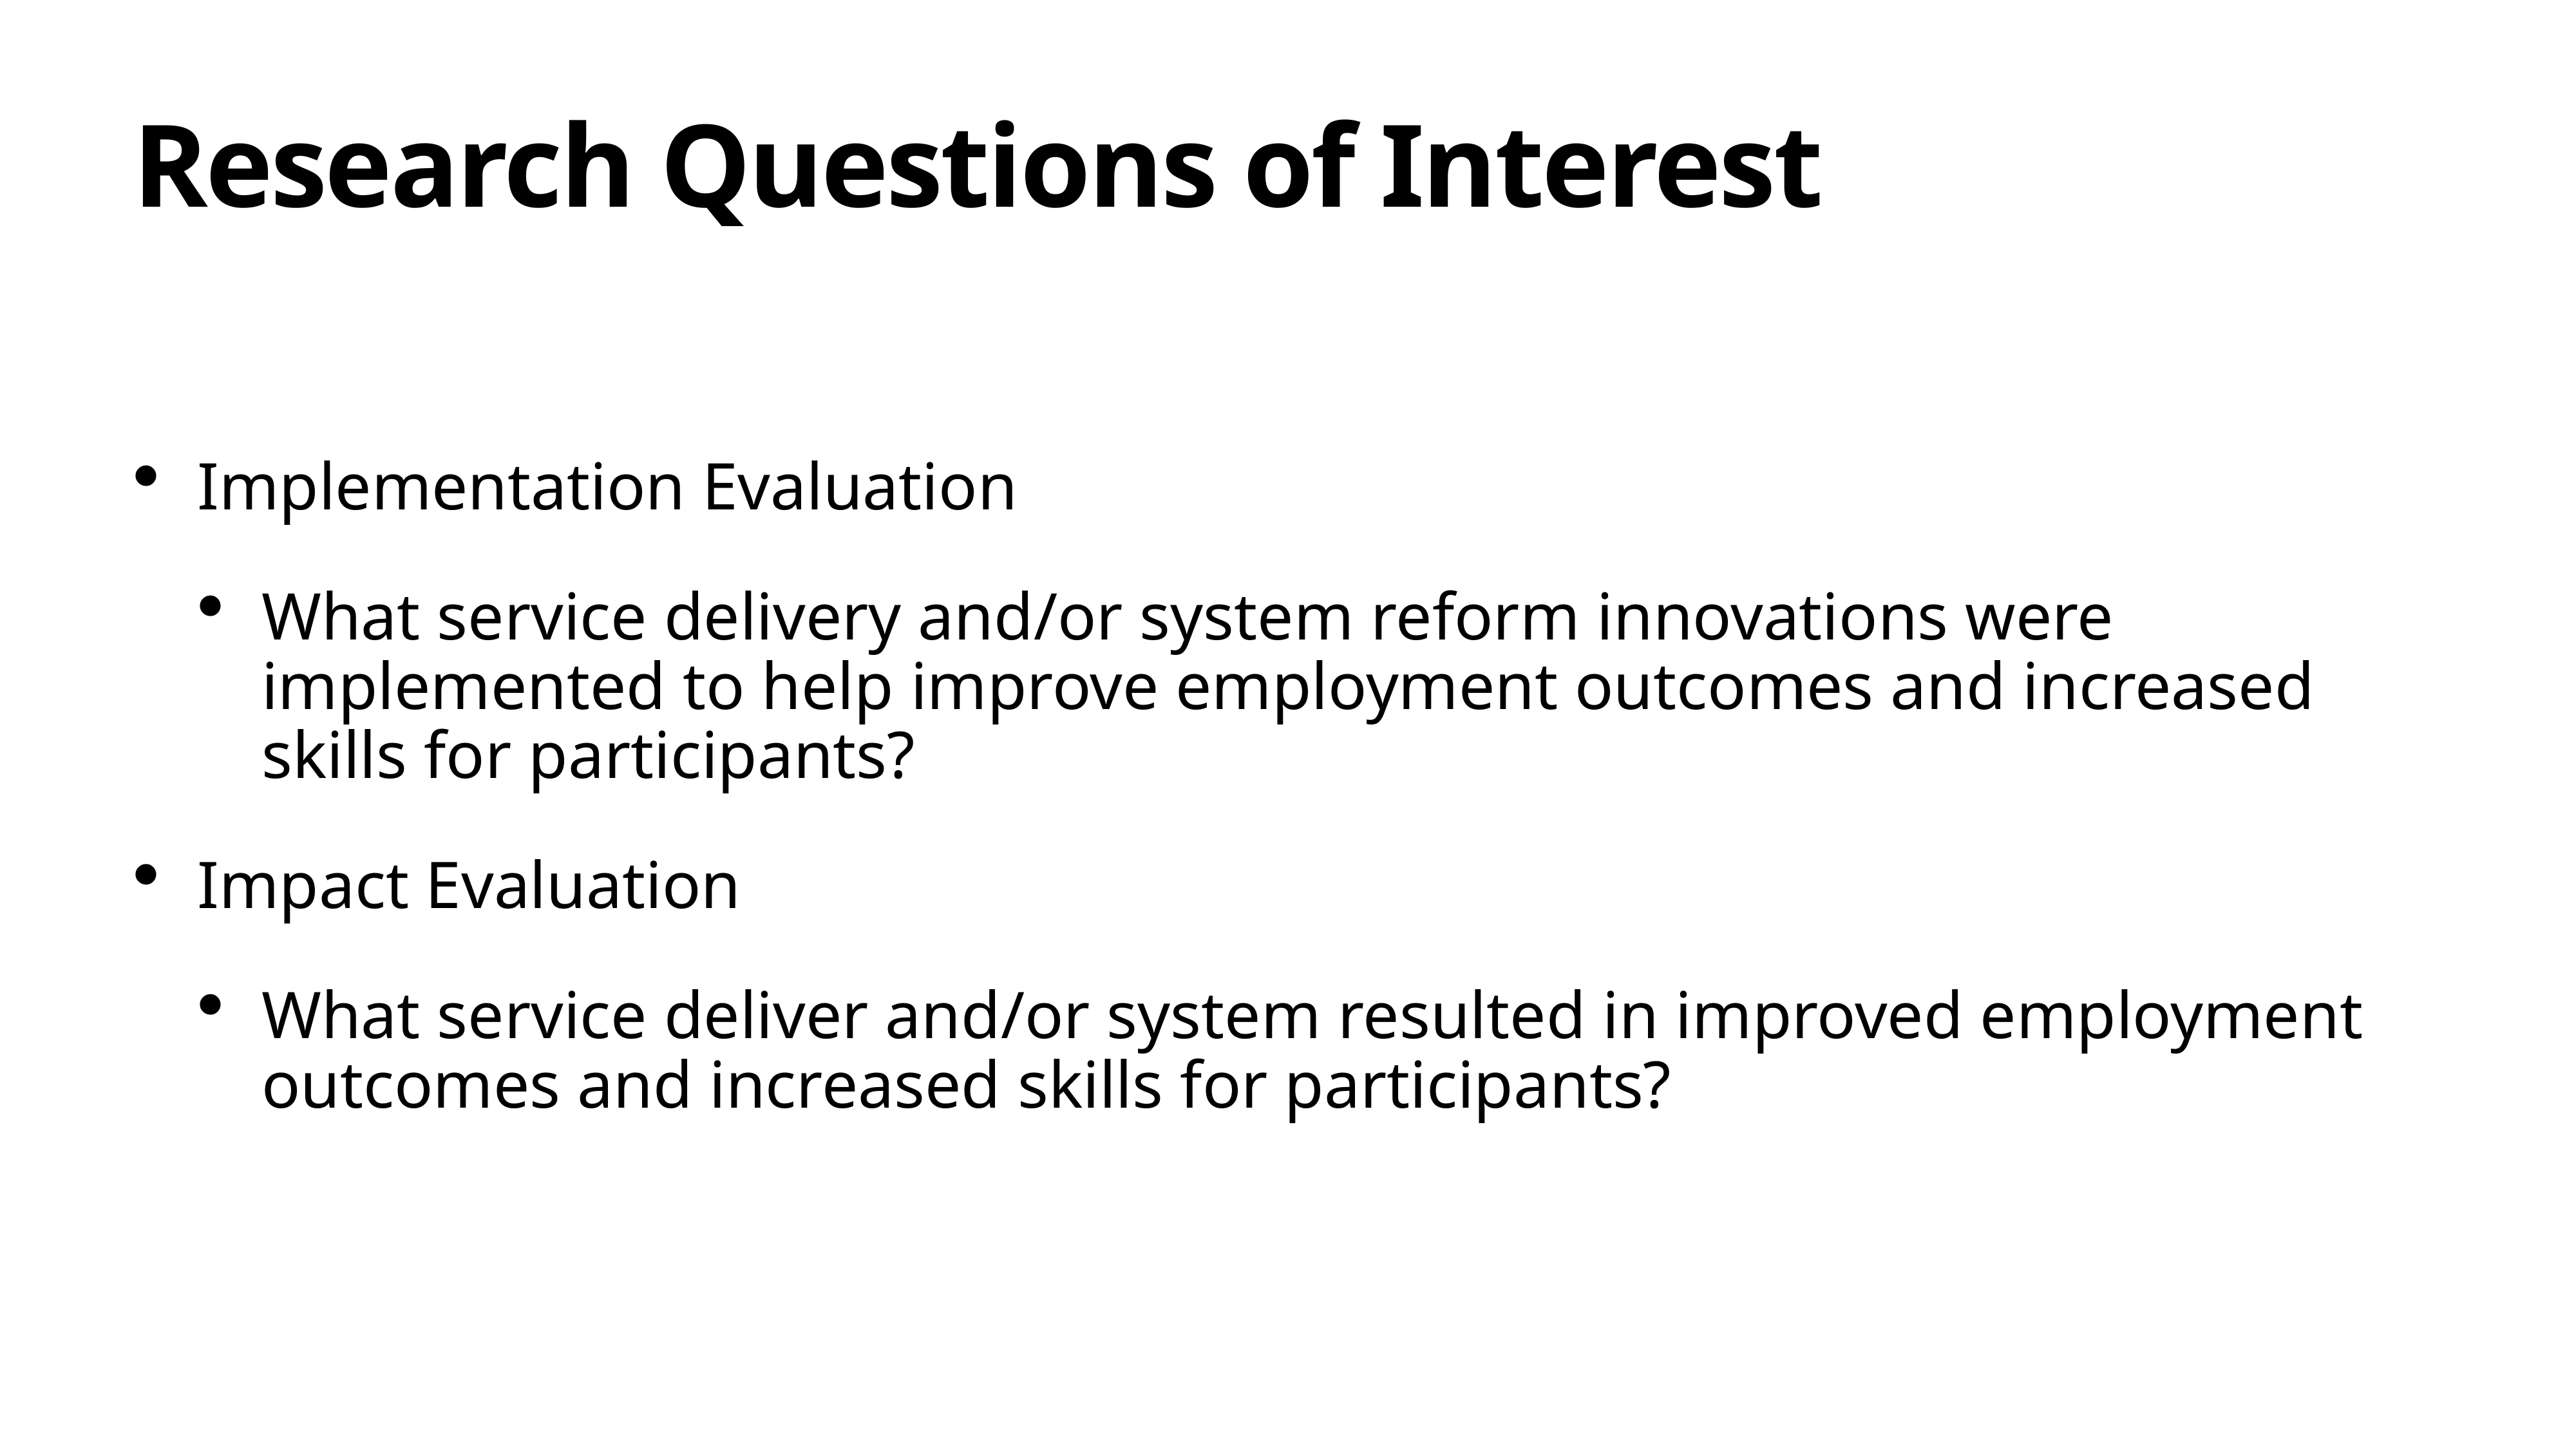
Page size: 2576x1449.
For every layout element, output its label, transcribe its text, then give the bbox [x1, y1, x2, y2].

title Research Questions of Interest [127, 113, 2449, 266]
list Implementation Evaluation What service delivery and/or system reform innovations were implemented to help improve employment outcomes and increased skills for participants? Impact Evaluation What service deliver and/or system resulted in improved employment outcomes and increased skills for participants? [127, 448, 2449, 1321]
